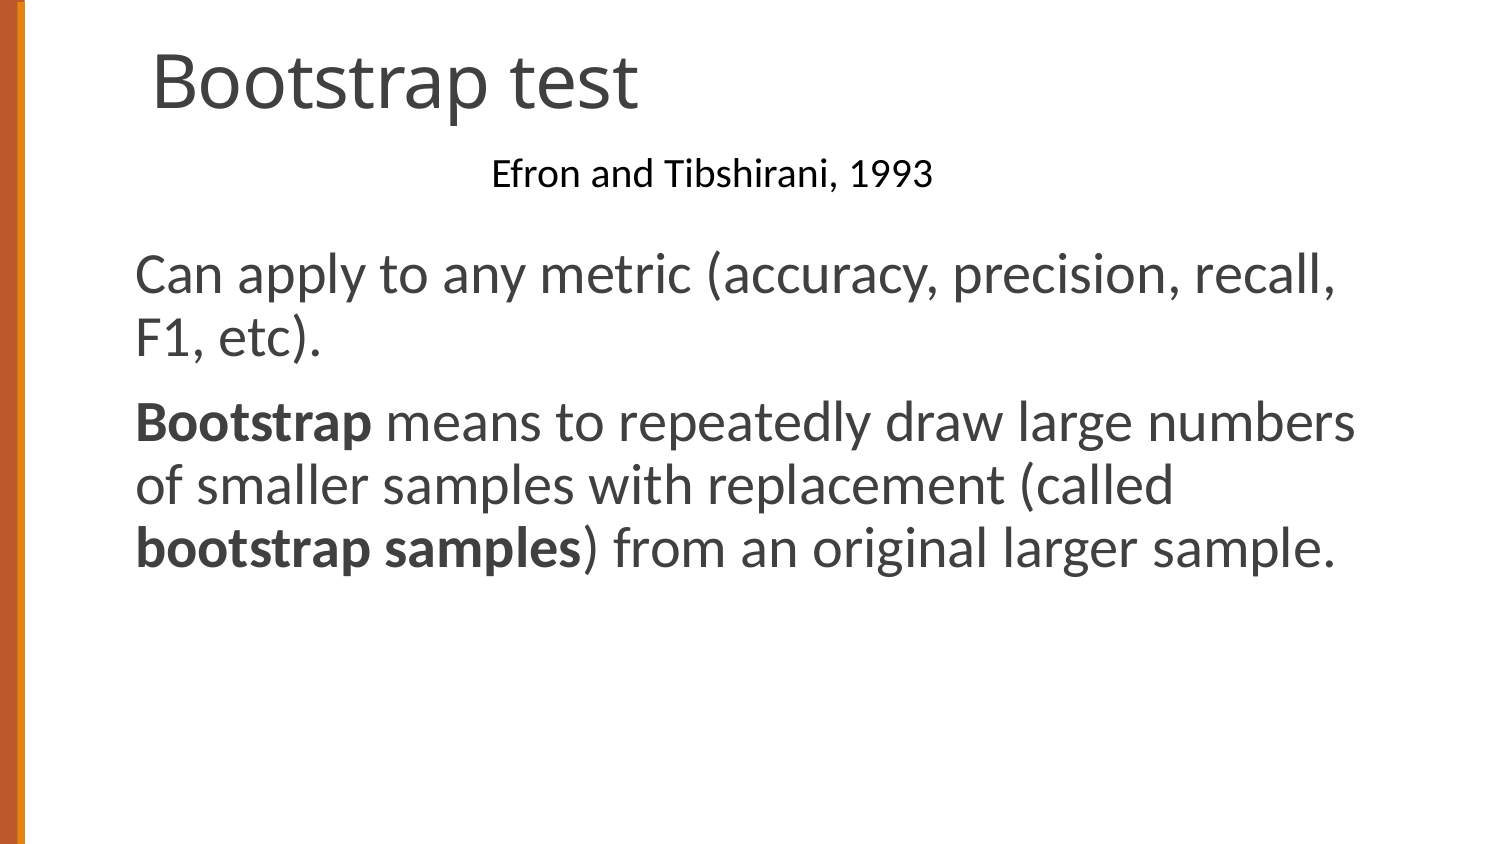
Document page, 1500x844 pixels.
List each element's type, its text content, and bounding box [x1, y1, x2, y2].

text_box Efron and Tibshirani, 1993 [476, 138, 949, 203]
title Bootstrap test [135, 19, 1373, 132]
list Can apply to any metric (accuracy, precision, recall, F1, etc). Bootstrap means to repeatedly draw large numbers of smaller samples with replacement (called bootstrap samples) from an original larger sample. [135, 235, 1373, 799]
